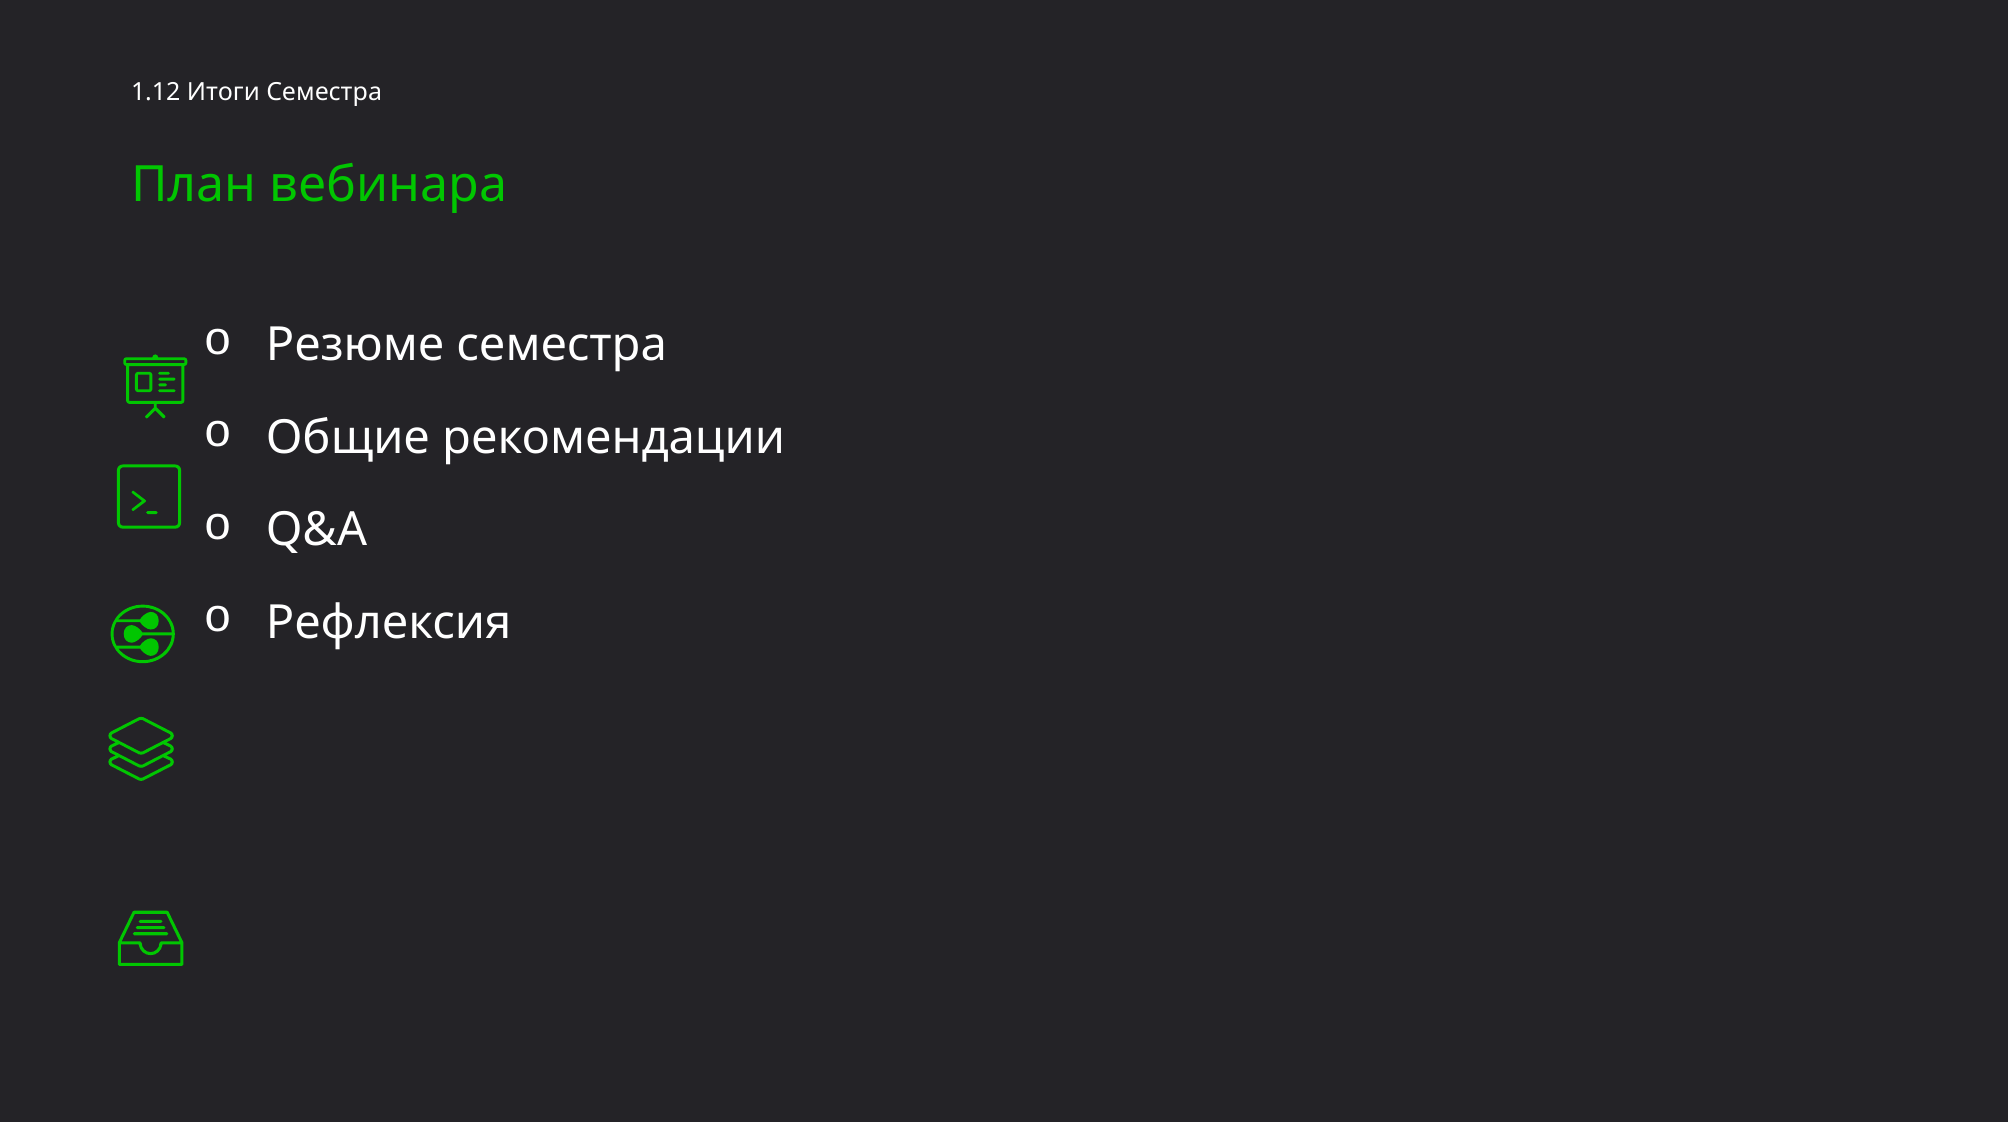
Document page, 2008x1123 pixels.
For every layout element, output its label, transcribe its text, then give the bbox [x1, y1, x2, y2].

text_box [110, 604, 175, 664]
text_box [117, 910, 184, 966]
text_box [116, 464, 182, 529]
text_box 1.12 Итоги Семестра [131, 55, 1150, 133]
text_box План вебинара [131, 133, 1004, 281]
text_box [123, 354, 188, 419]
text_box [108, 716, 174, 781]
text_box Резюме семестра Общие рекомендации Q&A Рефлексия [187, 304, 1686, 1078]
